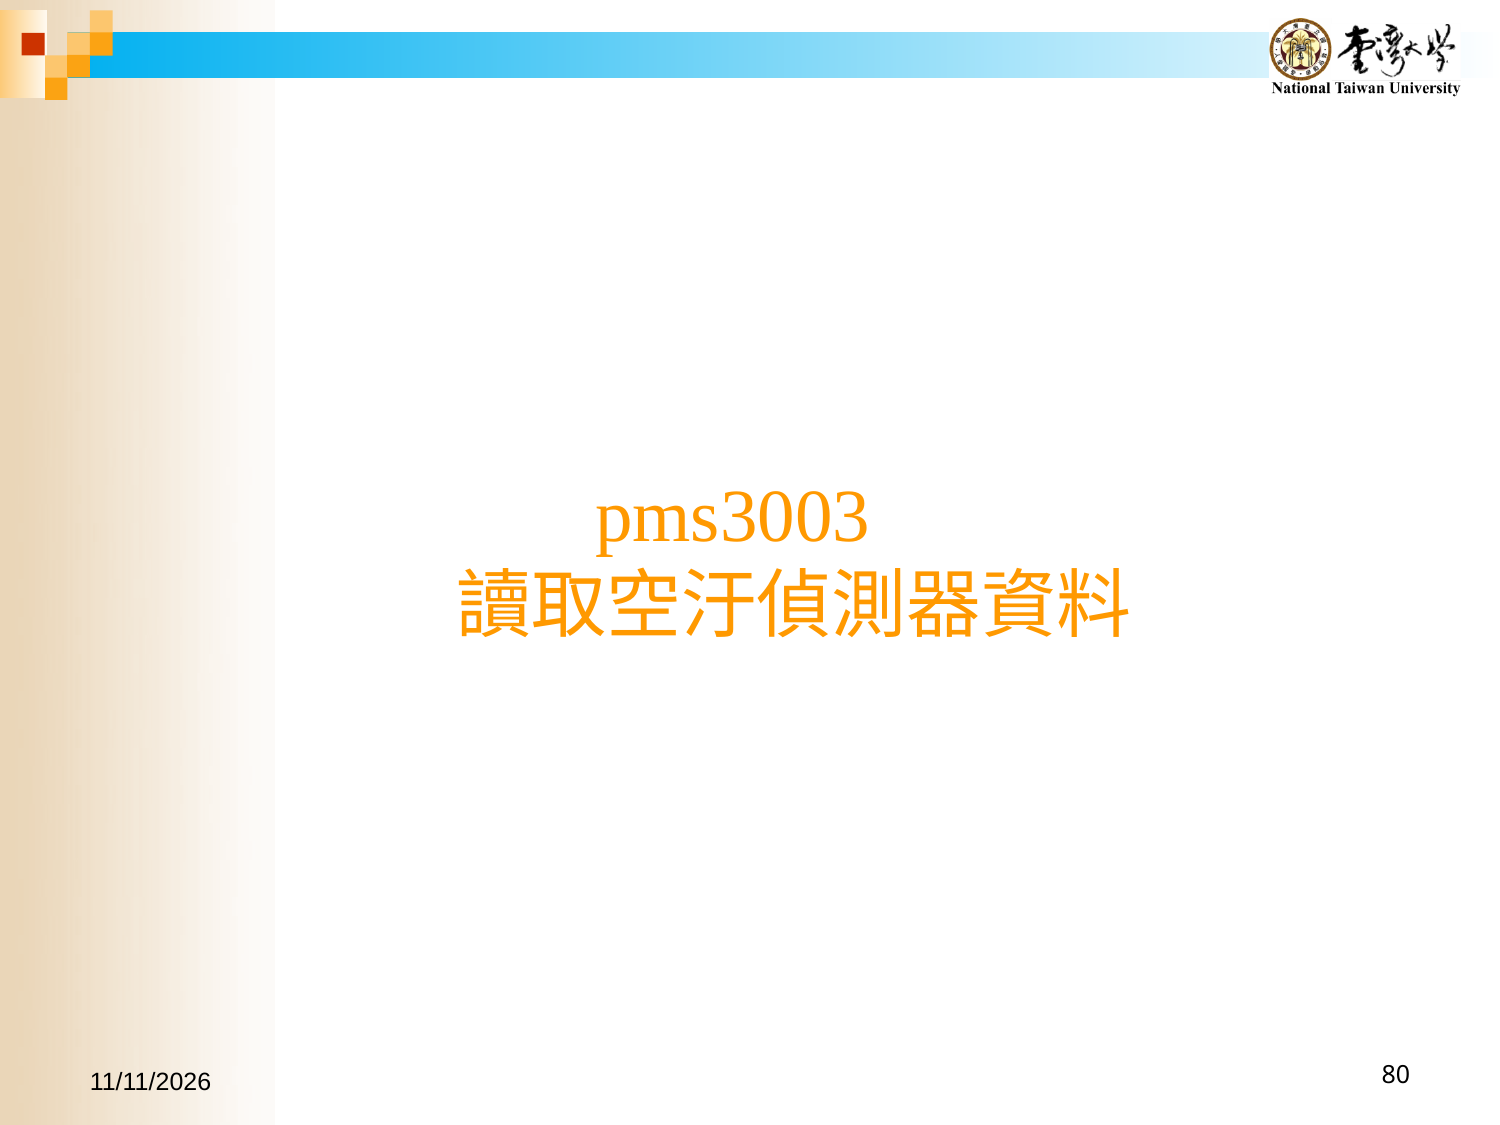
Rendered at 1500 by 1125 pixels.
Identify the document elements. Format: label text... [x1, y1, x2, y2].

picture [1269, 18, 1463, 98]
text_box 80 [1074, 1024, 1425, 1100]
title pms3003 讀取空汙偵測器資料 [214, 444, 1252, 670]
text_box 2016/12/6 [75, 1024, 425, 1103]
